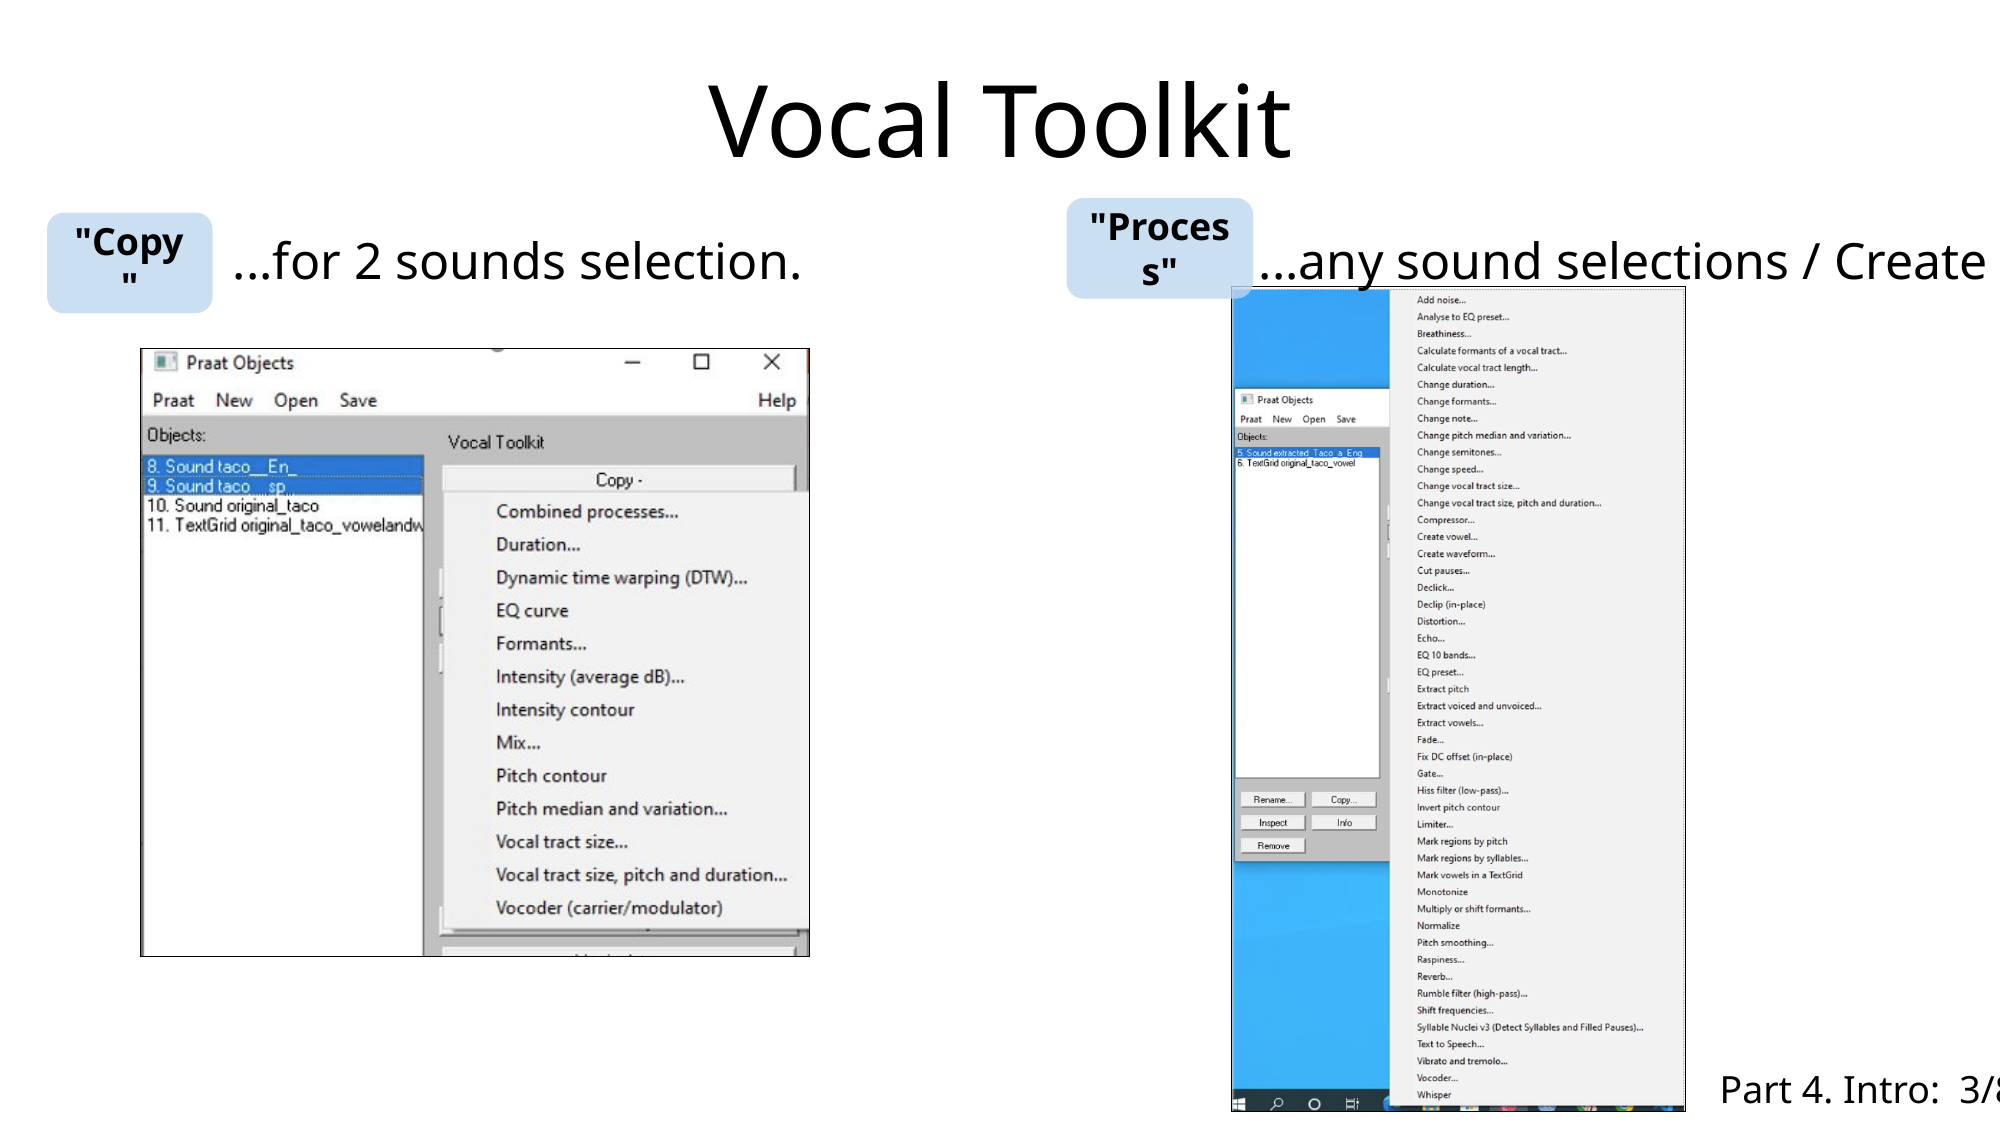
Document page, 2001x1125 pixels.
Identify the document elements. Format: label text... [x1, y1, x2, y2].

text_box Part 4. Intro: 3/8 [1704, 1058, 2000, 1119]
text_box Vocal Toolkit [61, 50, 1940, 186]
text_box ...for 2 sounds selection. [217, 222, 1074, 298]
picture [1046, 298, 1871, 1111]
picture [140, 348, 810, 957]
text_box "Copy" [45, 211, 214, 315]
text_box "Process" [1065, 196, 1255, 300]
text_box ...any sound selections / Create new [1243, 222, 2000, 298]
